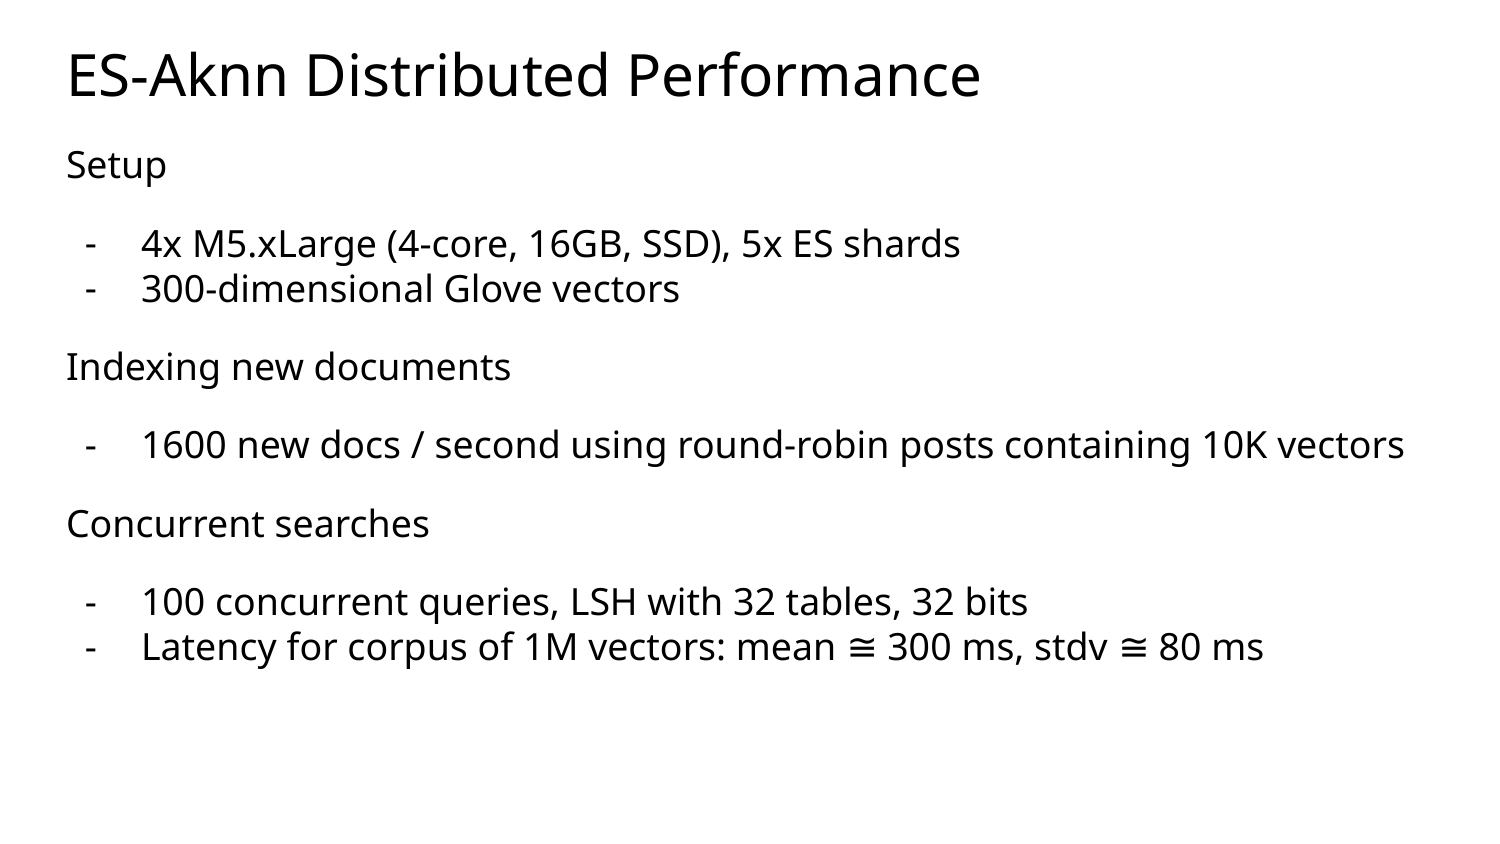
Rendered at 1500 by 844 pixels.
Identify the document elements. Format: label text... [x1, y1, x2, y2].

list Setup 4x M5.xLarge (4-core, 16GB, SSD), 5x ES shards 300-dimensional Glove vectors Indexing new documents 1600 new docs / second using round-robin posts containing 10K vectors Concurrent searches 100 concurrent queries, LSH with 32 tables, 32 bits Latency for corpus of 1M vectors: mean ≅ 300 ms, stdv ≅ 80 ms [51, 126, 1449, 816]
title ES-Aknn Distributed Performance [51, 23, 1449, 117]
